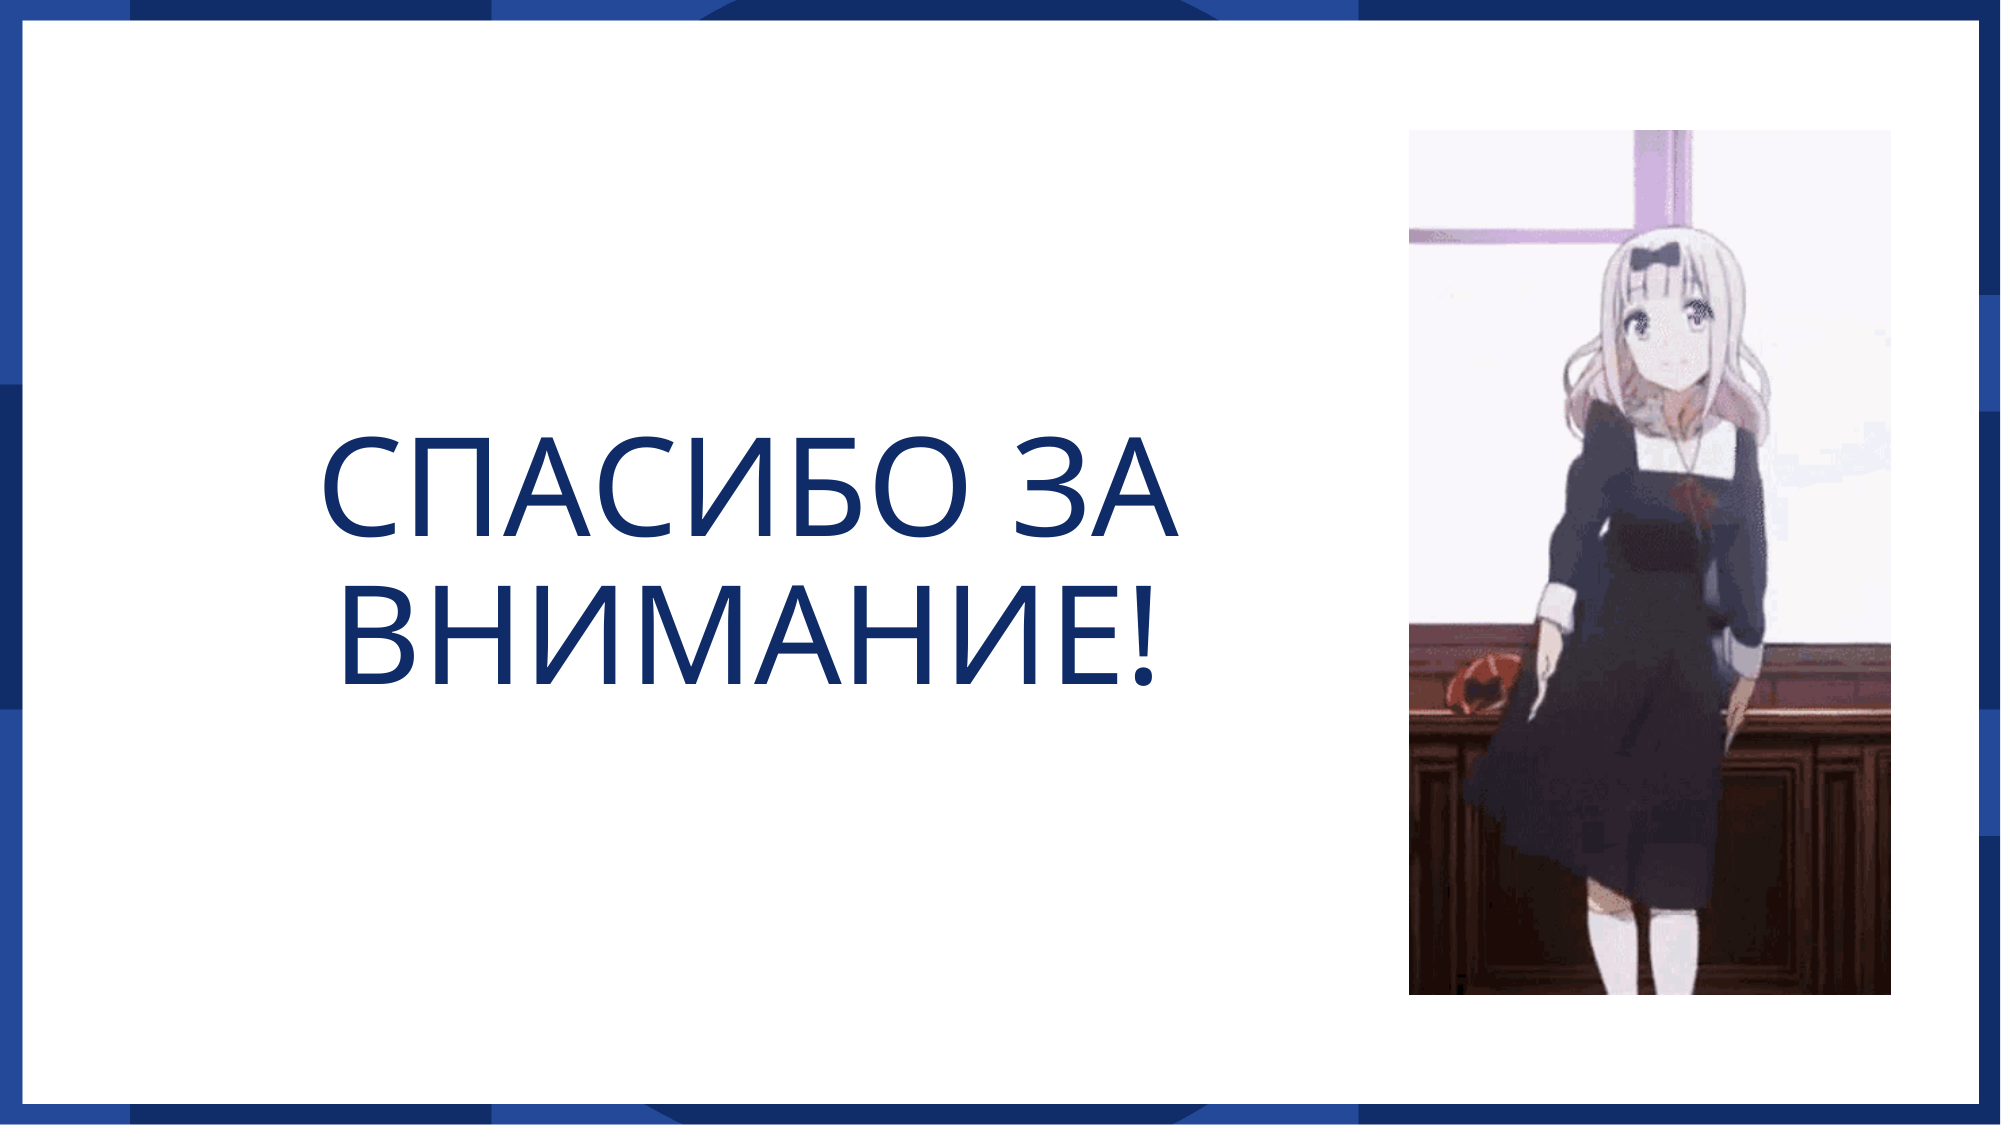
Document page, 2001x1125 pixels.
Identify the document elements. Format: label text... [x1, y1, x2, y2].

text_box СПАСИБО ЗА ВНИМАНИЕ! [220, 410, 1275, 715]
picture [0, 0, 2001, 1125]
